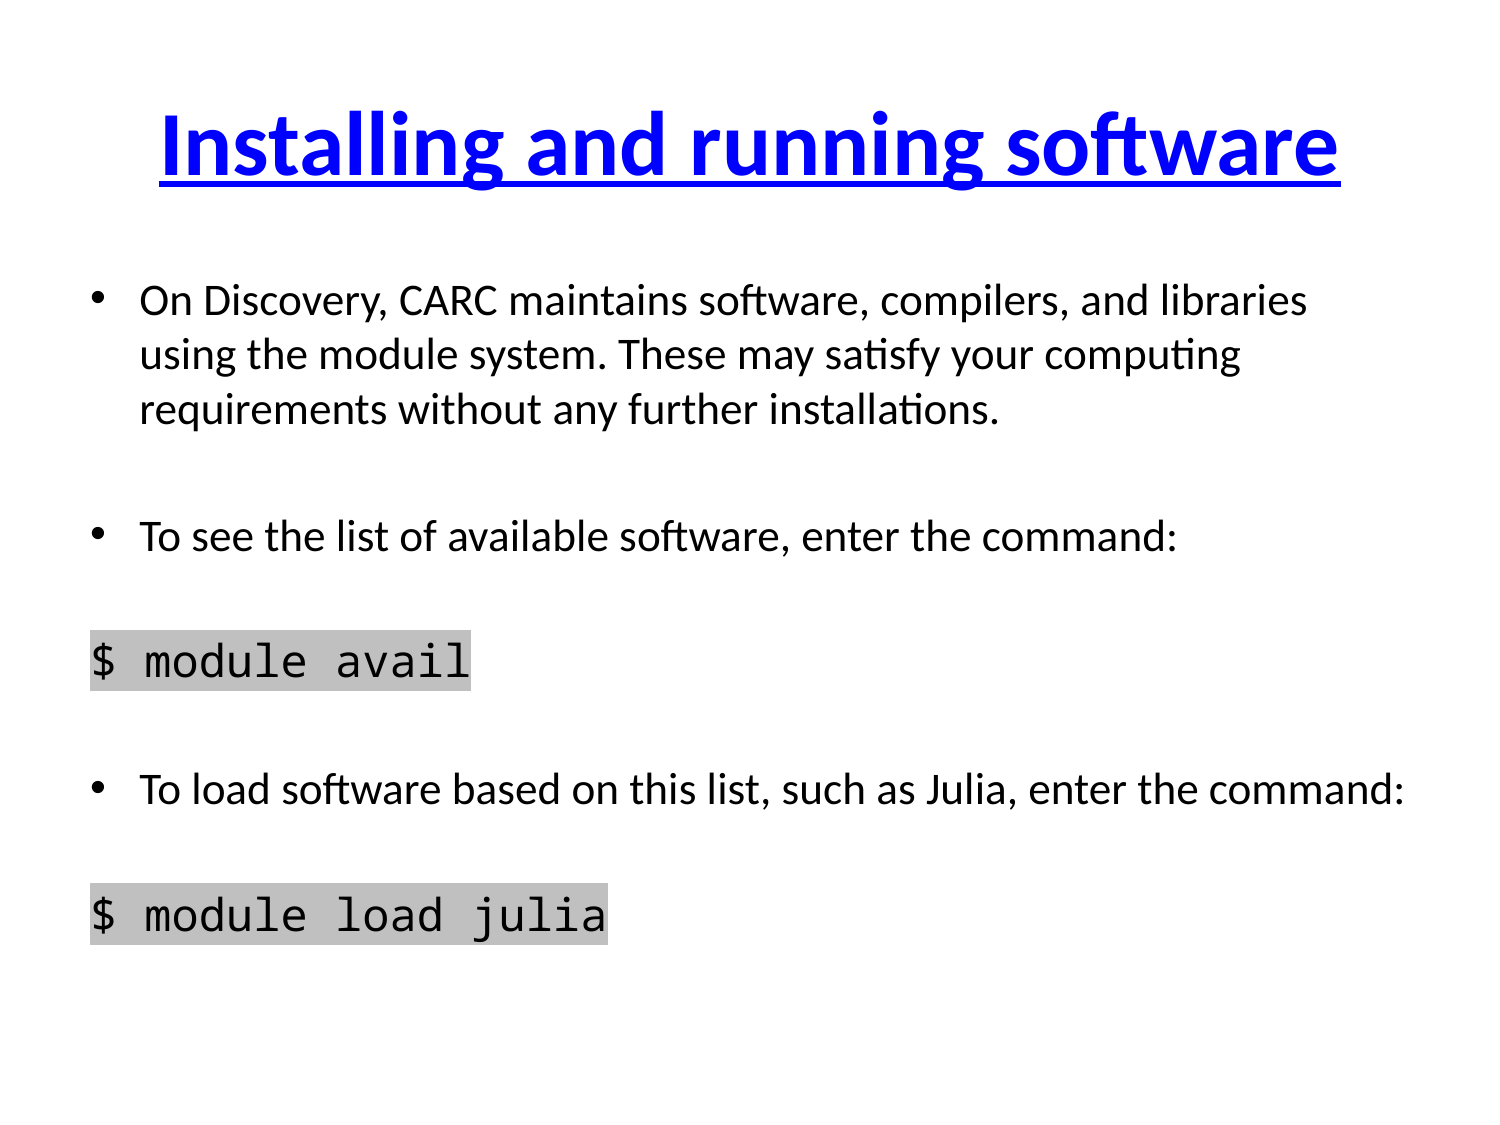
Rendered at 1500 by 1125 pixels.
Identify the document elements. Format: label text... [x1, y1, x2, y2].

title Installing and running software [75, 45, 1425, 233]
list On Discovery, CARC maintains software, compilers, and libraries using the module system. These may satisfy your computing requirements without any further installations. To see the list of available software, enter the command: $ module avail To load software based on this list, such as Julia, enter the command: $ module load julia [75, 262, 1425, 1005]
